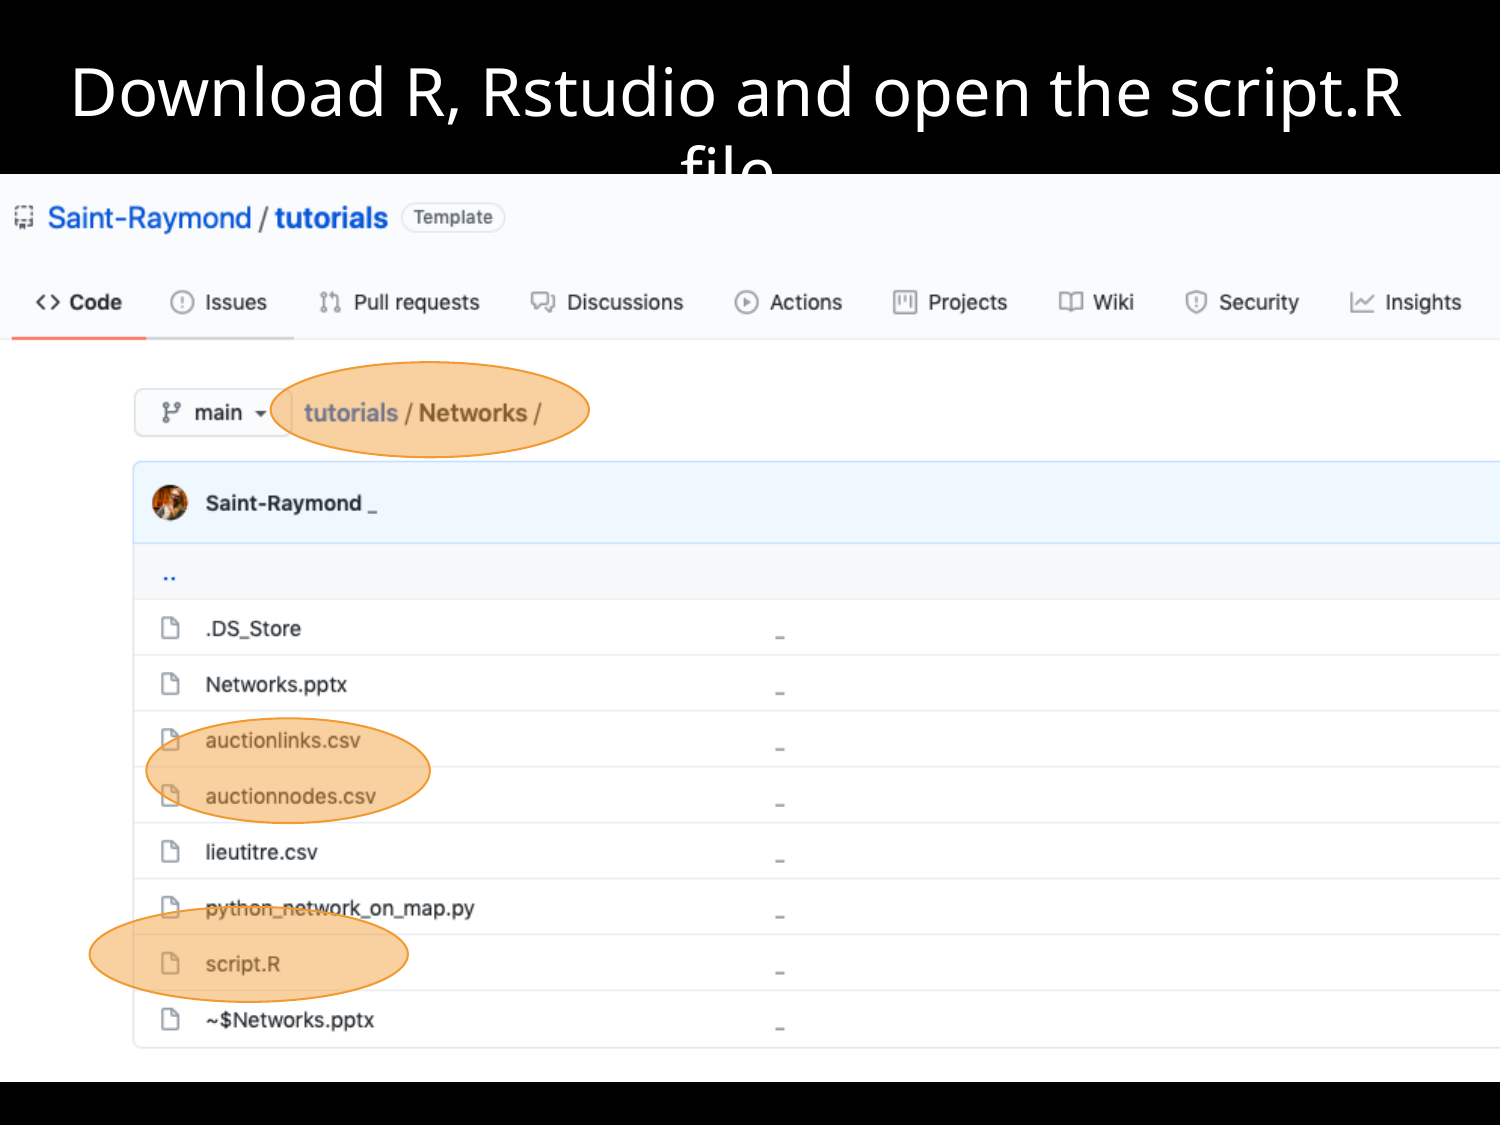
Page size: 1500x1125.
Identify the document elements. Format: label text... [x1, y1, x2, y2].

text_box Download R, Rstudio and open the script.R file [0, 42, 1475, 174]
picture [0, 174, 1500, 1082]
